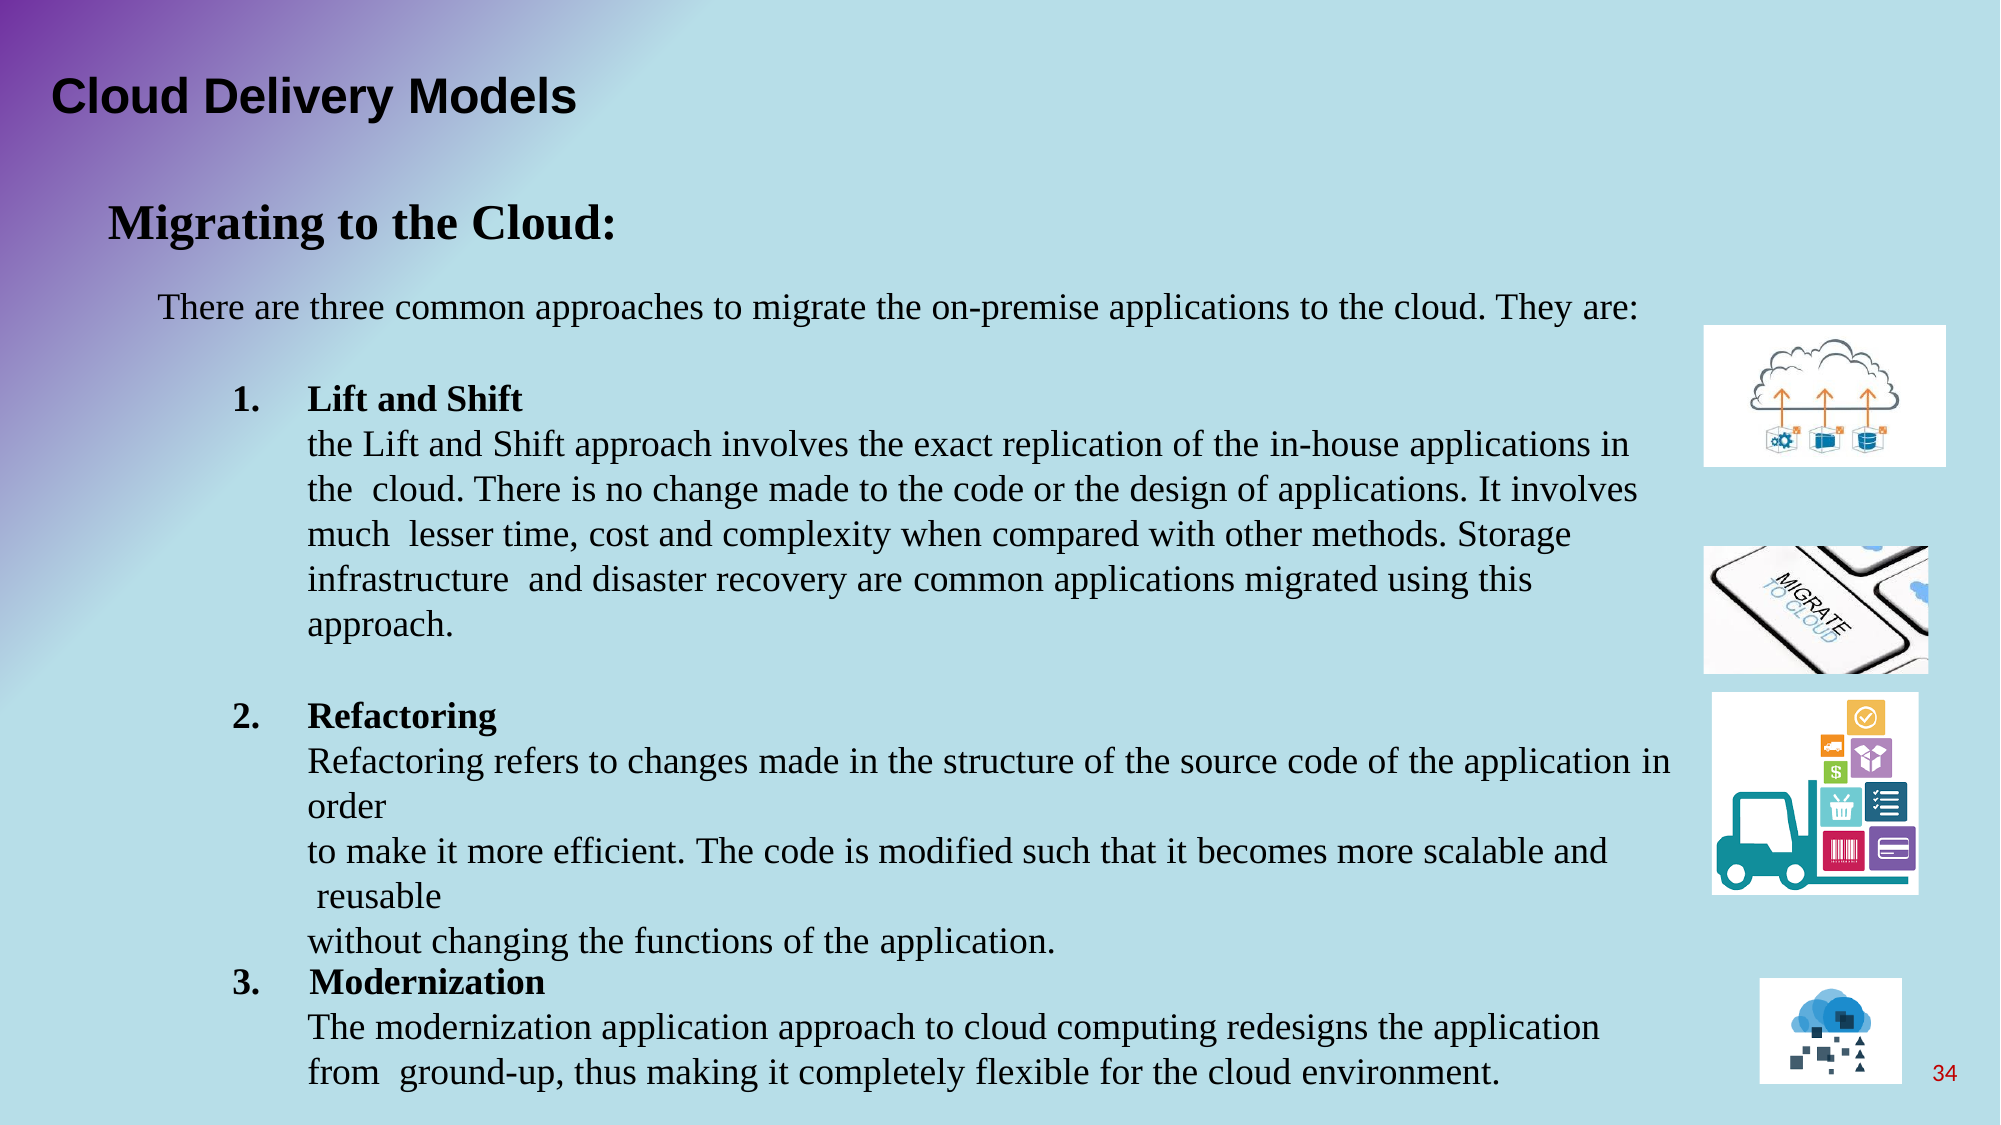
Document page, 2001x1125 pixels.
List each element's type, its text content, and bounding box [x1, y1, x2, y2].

text_box [1703, 546, 1929, 674]
title Cloud Delivery Models [48, 61, 581, 251]
text_box [1703, 325, 1946, 467]
text_box [1759, 978, 1902, 1084]
text_box 3. Modernization The modernization application approach to cloud computing redesigns the application from ground-up, thus making it completely flexible for the cloud environment. [230, 955, 1682, 1093]
text_box 34 [1930, 1054, 1960, 1087]
text_box Migrating to the Cloud: There are three common approaches to migrate the on-premise applications to the cloud. They are: Lift and Shift the Lift and Shift approach involves the exact replication of the in-house applications in the cloud. There is no change made to the code or the design of applications. It involves much lesser time, cost and complexity when compared with other methods. Storage infrastructure and disaster recovery are common applications migrated using this approach. Refactoring Refactoring refers to changes made in the structure of the source code of the application in order to make it more efficient. The code is modified such that it becomes more scalable and reusable without changing the functions of the application. [105, 187, 1684, 961]
text_box [1711, 692, 1919, 895]
